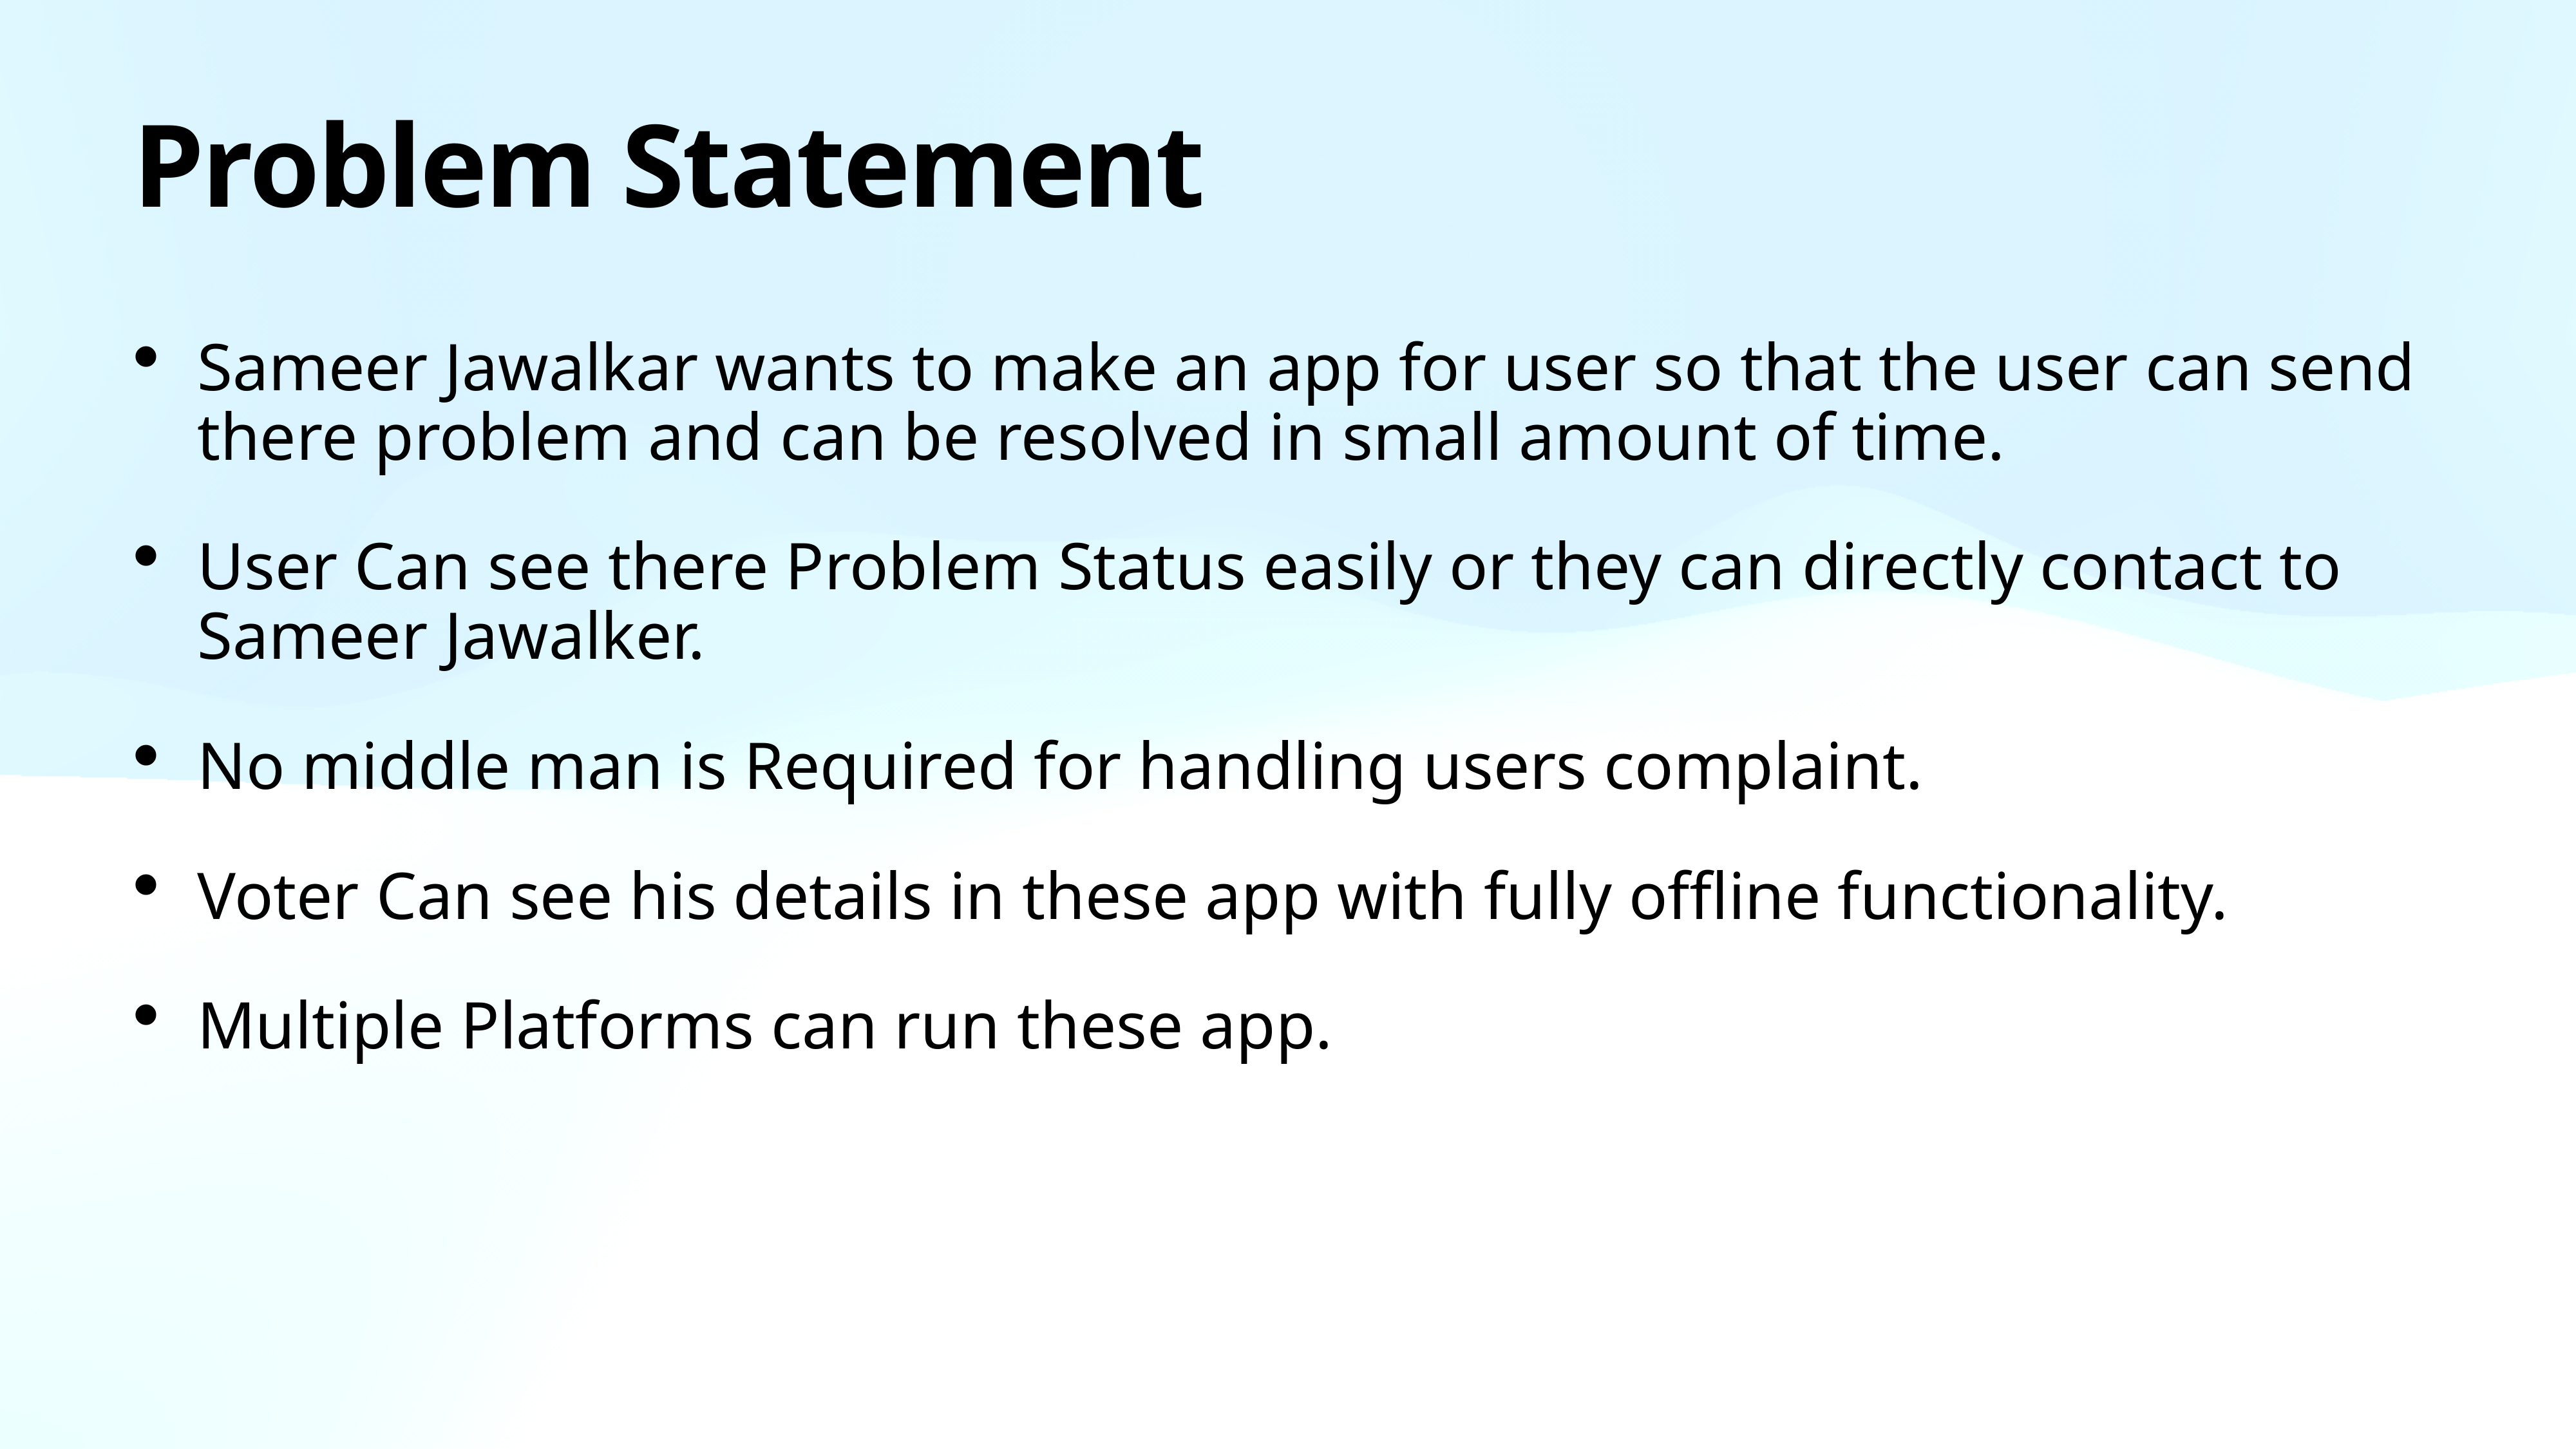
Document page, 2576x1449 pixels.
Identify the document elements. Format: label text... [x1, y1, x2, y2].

title Problem Statement [127, 113, 2449, 266]
list Sameer Jawalkar wants to make an app for user so that the user can send there problem and can be resolved in small amount of time. User Can see there Problem Status easily or they can directly contact to Sameer Jawalker. No middle man is Required for handling users complaint. Voter Can see his details in these app with fully offline functionality. Multiple Platforms can run these app. [127, 329, 2449, 1202]
picture [0, 0, 2576, 1449]
